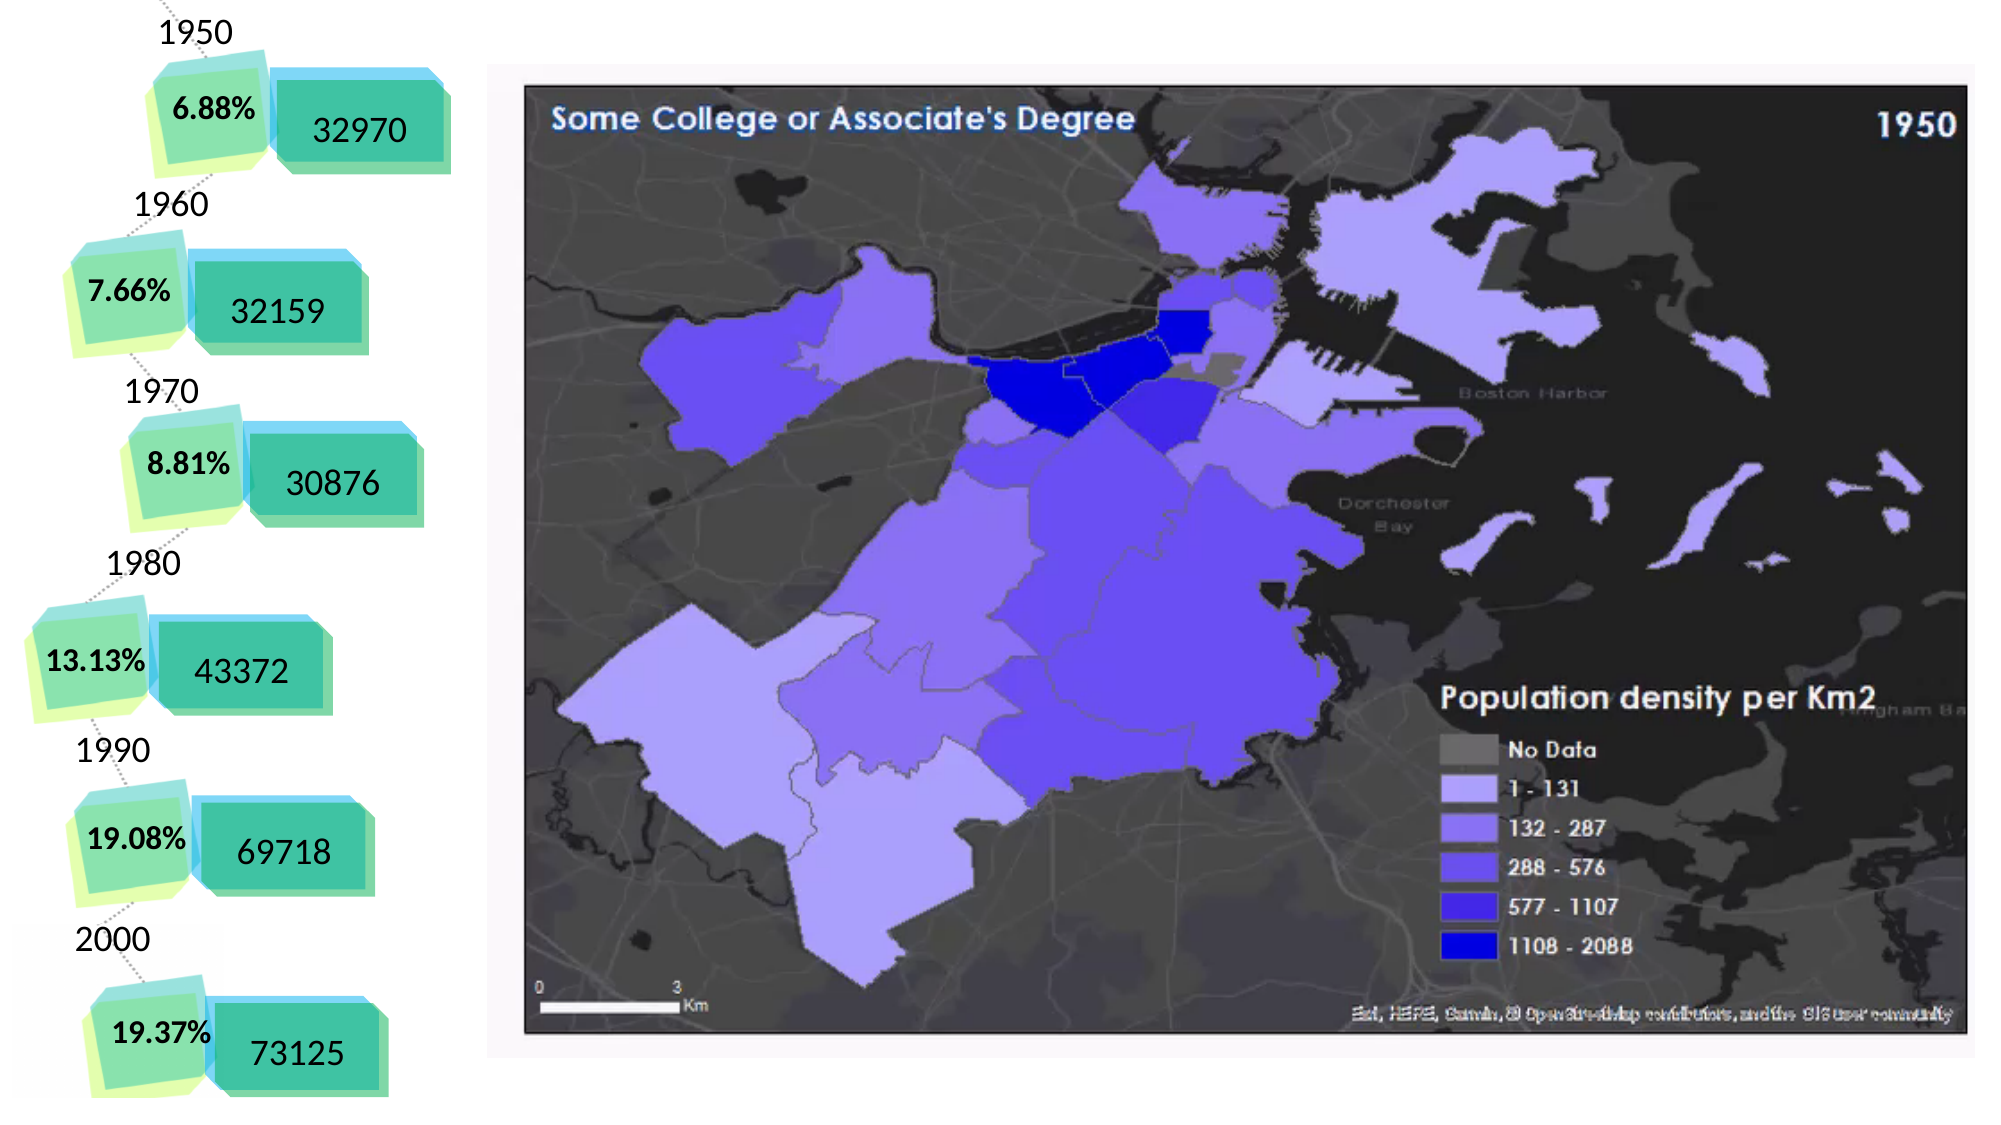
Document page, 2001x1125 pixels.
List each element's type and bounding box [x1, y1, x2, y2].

text_box [0, 0, 451, 1098]
text_box [486, 63, 1976, 1059]
